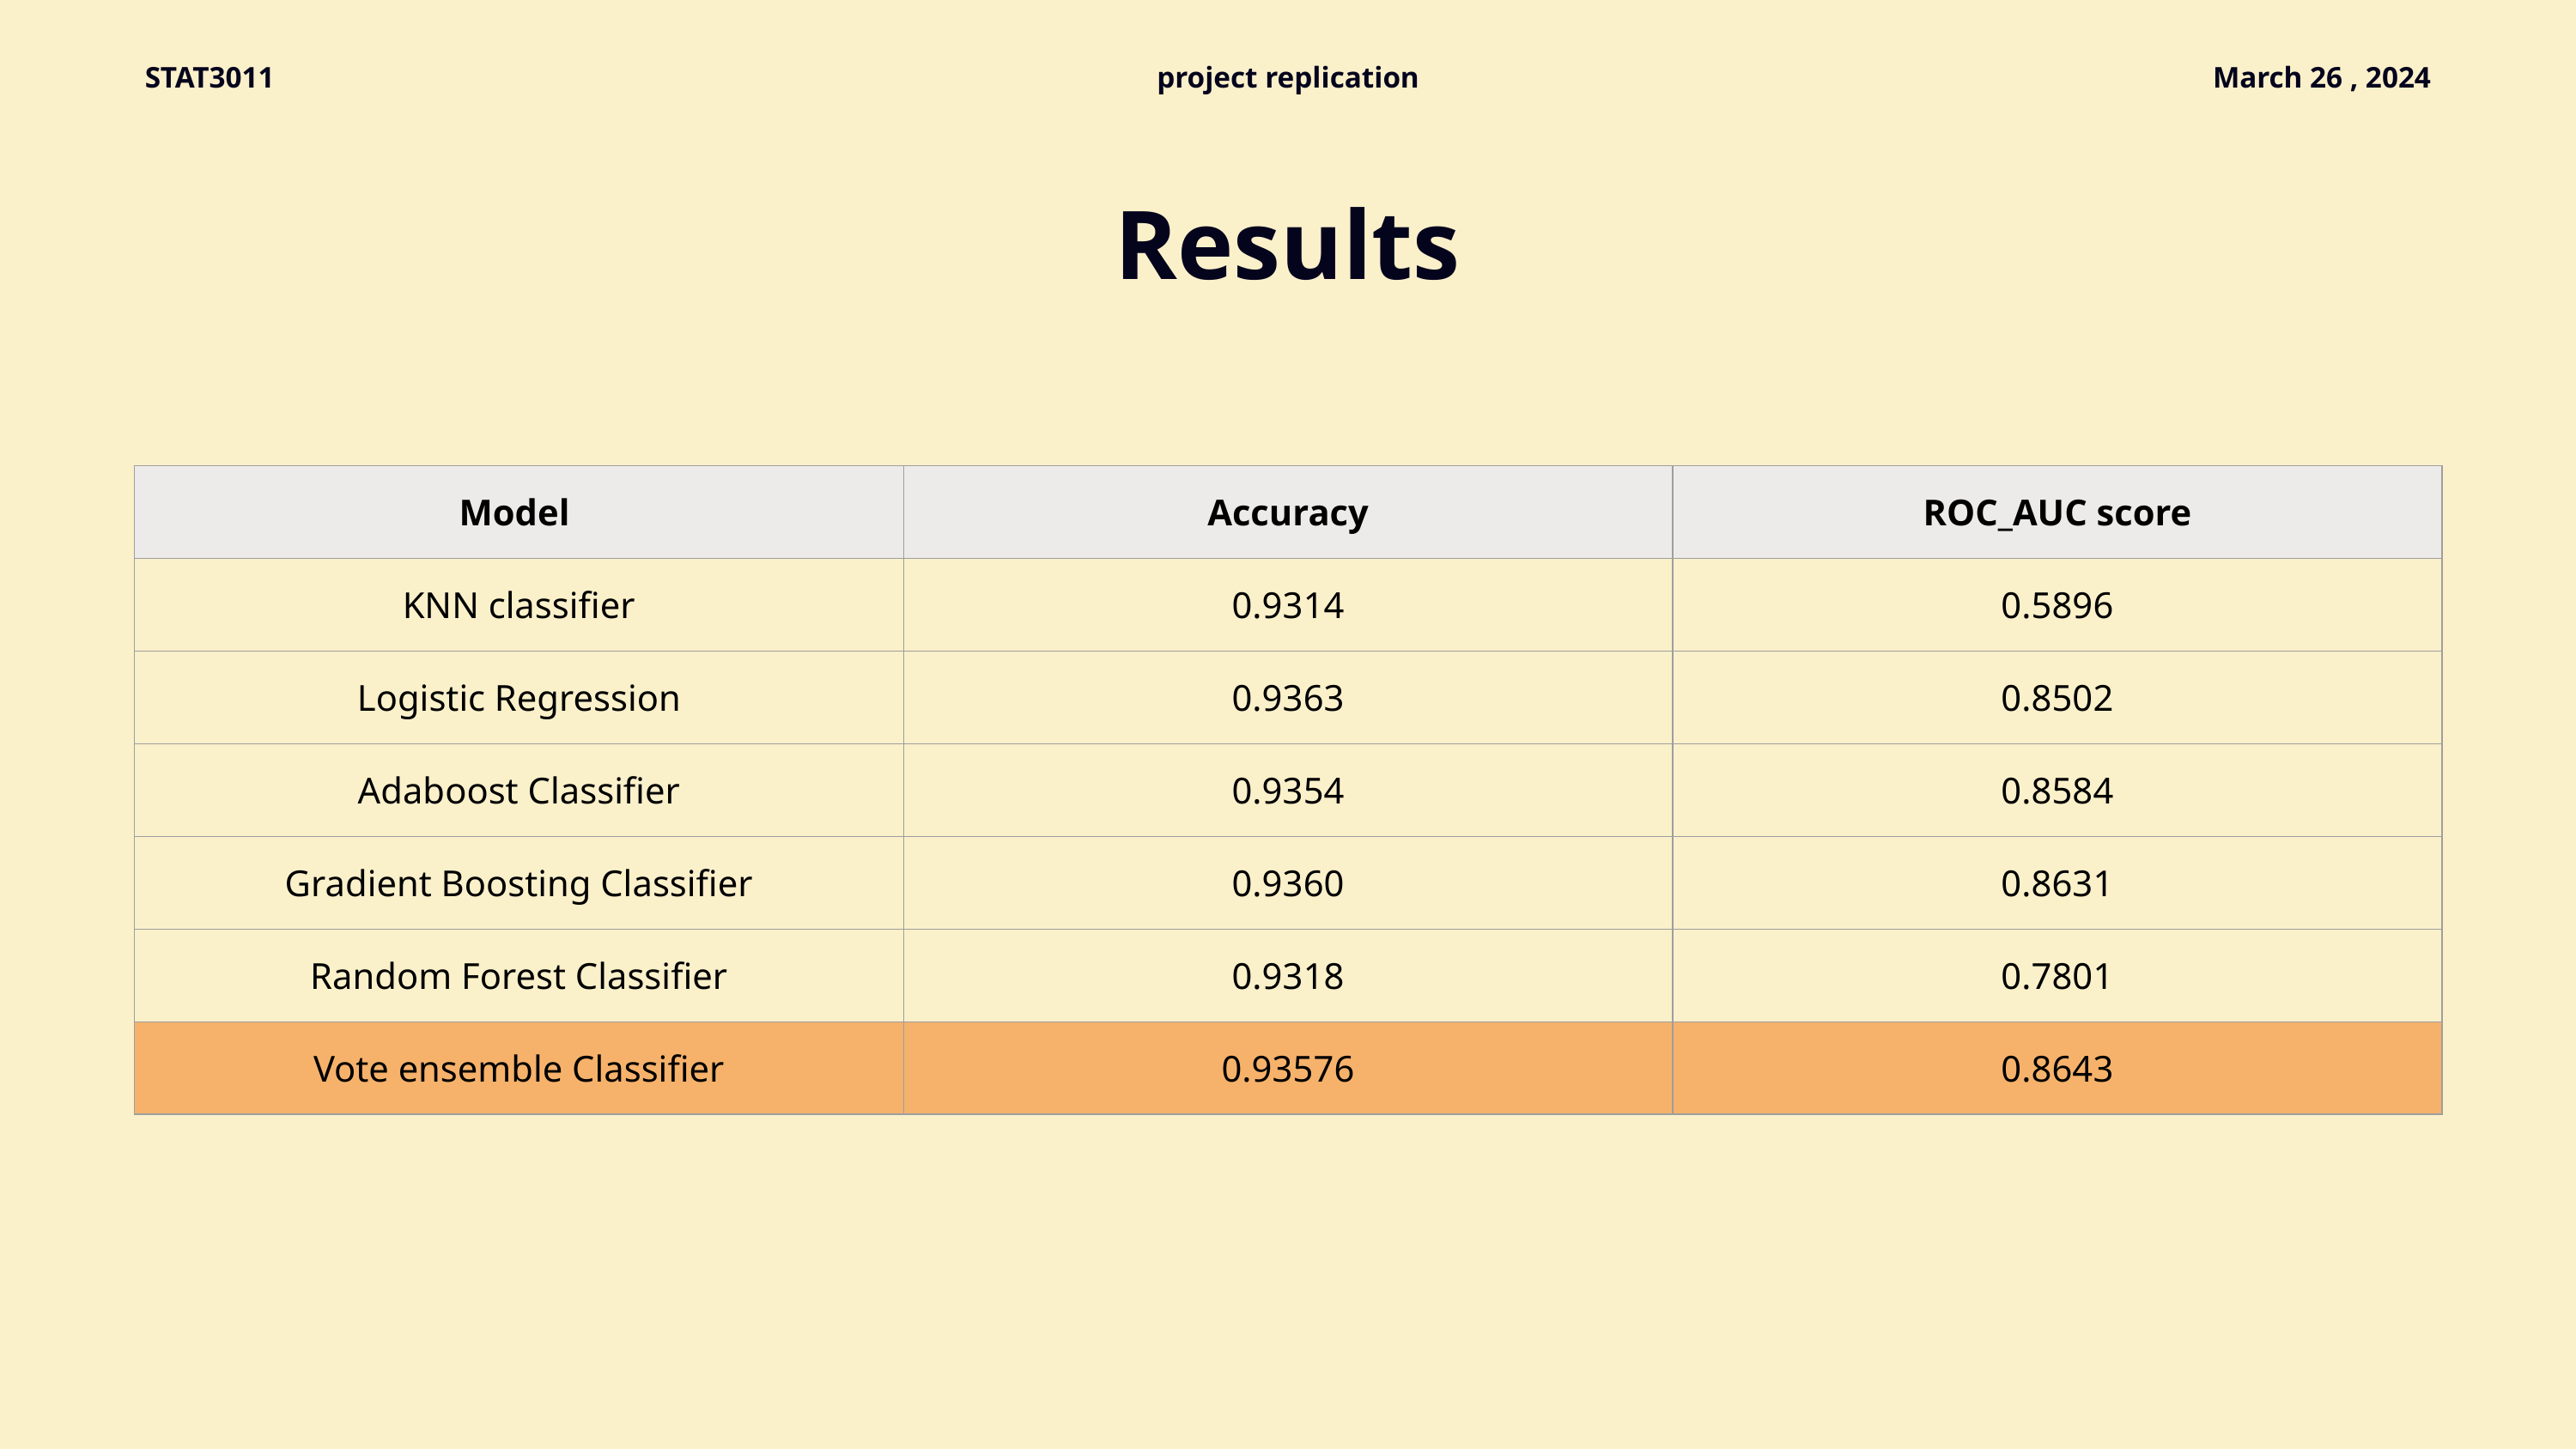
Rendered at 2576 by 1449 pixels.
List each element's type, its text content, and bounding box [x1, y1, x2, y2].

table_header Accuracy [904, 466, 1672, 558]
table_cell 0.5896 [1674, 559, 2441, 651]
table_cell 0.93576 [904, 1022, 1672, 1113]
table_cell 0.8631 [1674, 837, 2441, 929]
table_cell Logistic Regression [135, 652, 903, 743]
table_cell Gradient Boosting Classifier [135, 837, 903, 929]
table_cell KNN classifier [135, 559, 903, 651]
table_cell 0.9363 [904, 652, 1672, 743]
table_cell 0.9318 [904, 930, 1672, 1022]
text_box March 26 , 2024 [2174, 45, 2432, 94]
table_cell Random Forest Classifier [135, 930, 903, 1022]
table_cell 0.8643 [1674, 1022, 2441, 1113]
table_cell 0.8584 [1674, 744, 2441, 836]
table_cell Vote ensemble Classifier [135, 1022, 903, 1113]
table_cell 0.8502 [1674, 652, 2441, 743]
text_box STAT3011 [144, 45, 368, 94]
table_cell 0.9360 [904, 837, 1672, 929]
text_box Results [144, 206, 2432, 298]
table_cell Adaboost Classifier [135, 744, 903, 836]
table_cell 0.7801 [1674, 930, 2441, 1022]
table_cell 0.9314 [904, 559, 1672, 651]
table_cell 0.9354 [904, 744, 1672, 836]
table_header Model [135, 466, 903, 558]
table_header ROC_AUC score [1674, 466, 2441, 558]
text_box project replication [1034, 45, 1543, 94]
